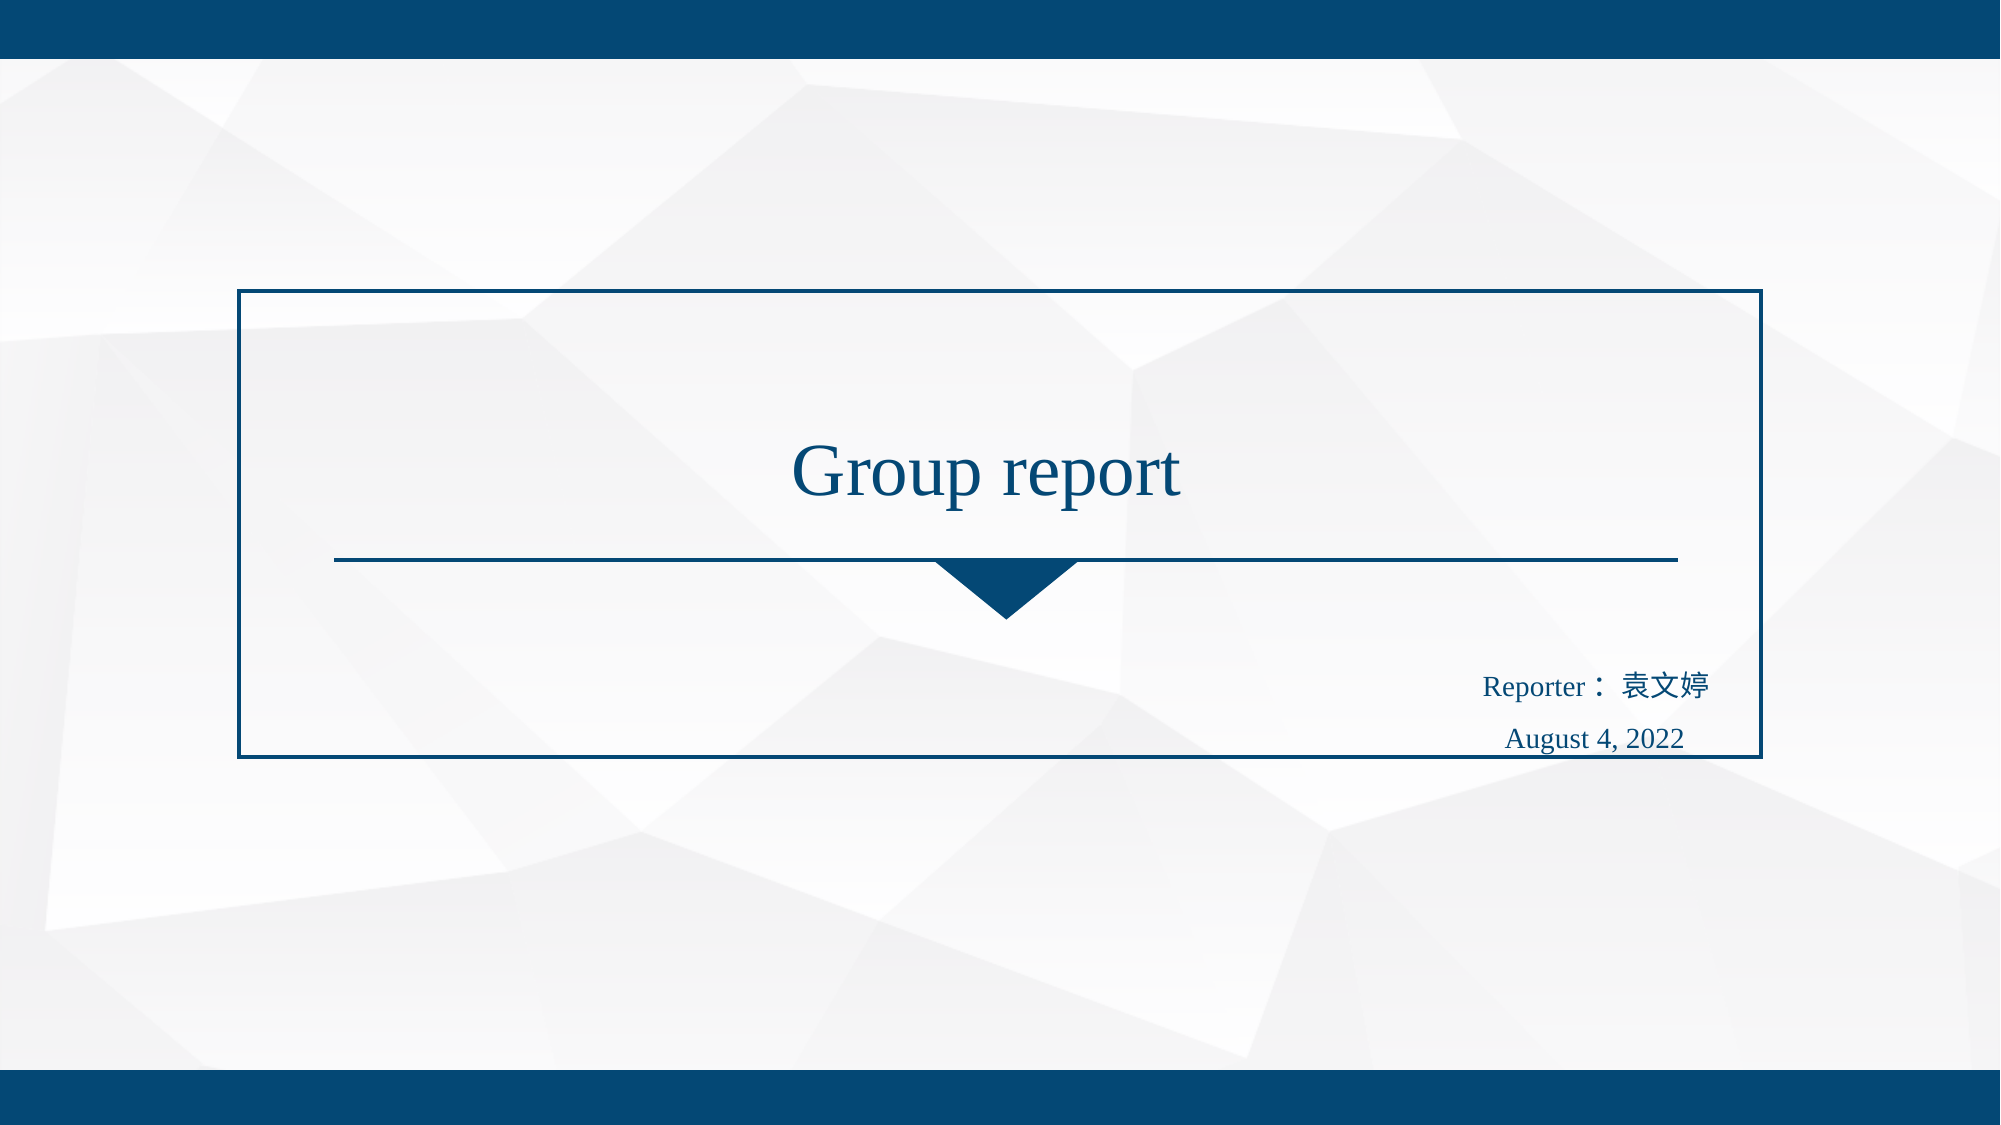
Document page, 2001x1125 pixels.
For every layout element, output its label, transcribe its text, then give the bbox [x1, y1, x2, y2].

text_box [238, 290, 1762, 758]
text_box Group report [777, 413, 1223, 519]
text_box [0, 1069, 2000, 1125]
picture [0, 0, 2001, 1125]
text_box [0, 0, 2000, 60]
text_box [334, 560, 1679, 620]
text_box Reporter：袁文婷 August 4, 2022 [1467, 642, 1784, 763]
